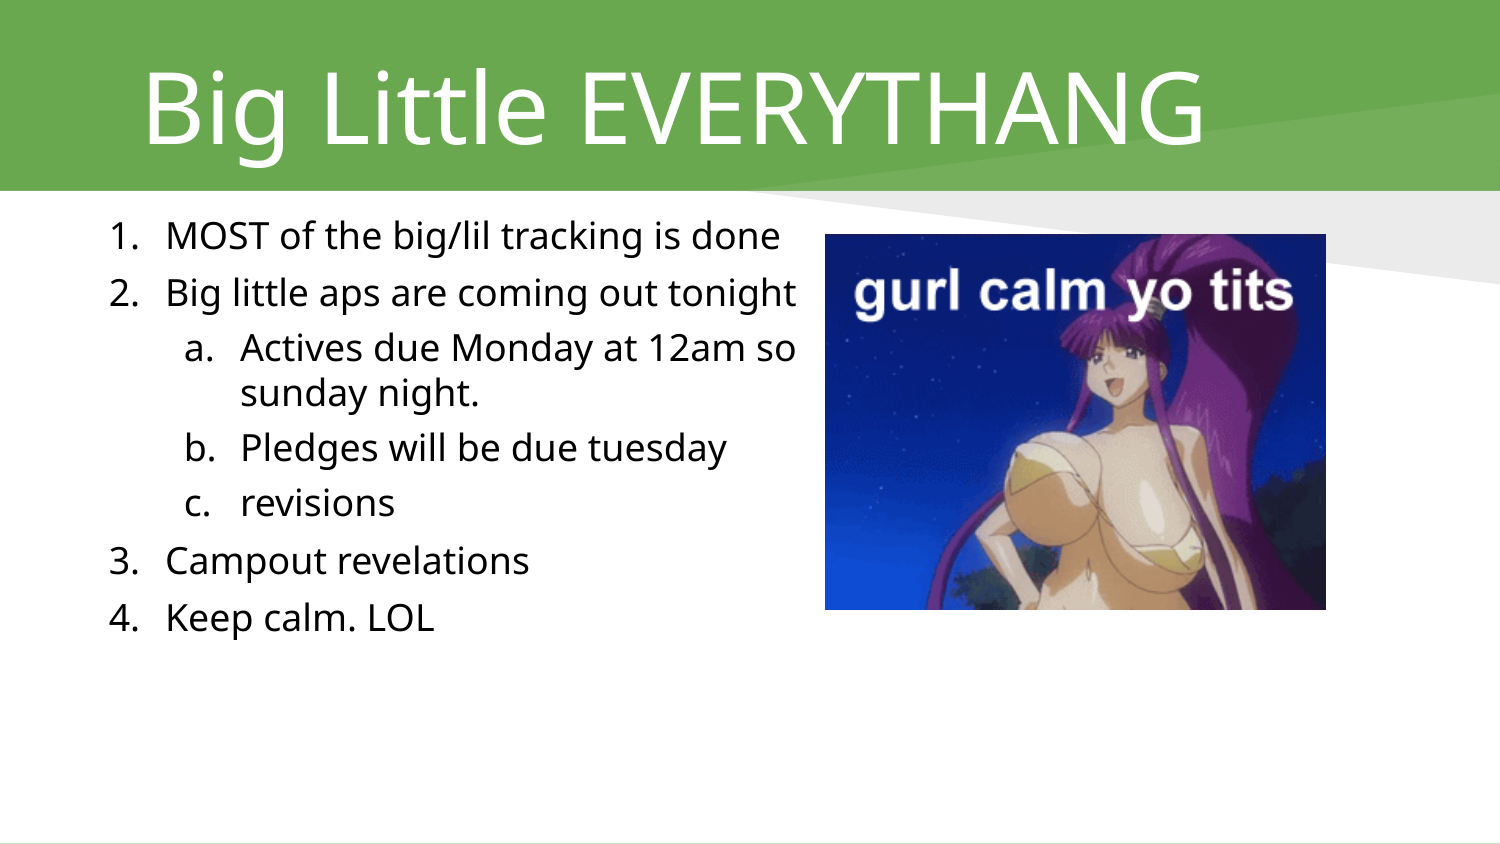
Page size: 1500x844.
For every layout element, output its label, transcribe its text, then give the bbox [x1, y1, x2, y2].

picture [825, 234, 1326, 610]
title Big Little EVERYTHANG [75, 33, 1425, 175]
list MOST of the big/lil tracking is done Big little aps are coming out tonight Actives due Monday at 12am so sunday night. Pledges will be due tuesday revisions Campout revelations Keep calm. LOL [75, 196, 815, 808]
